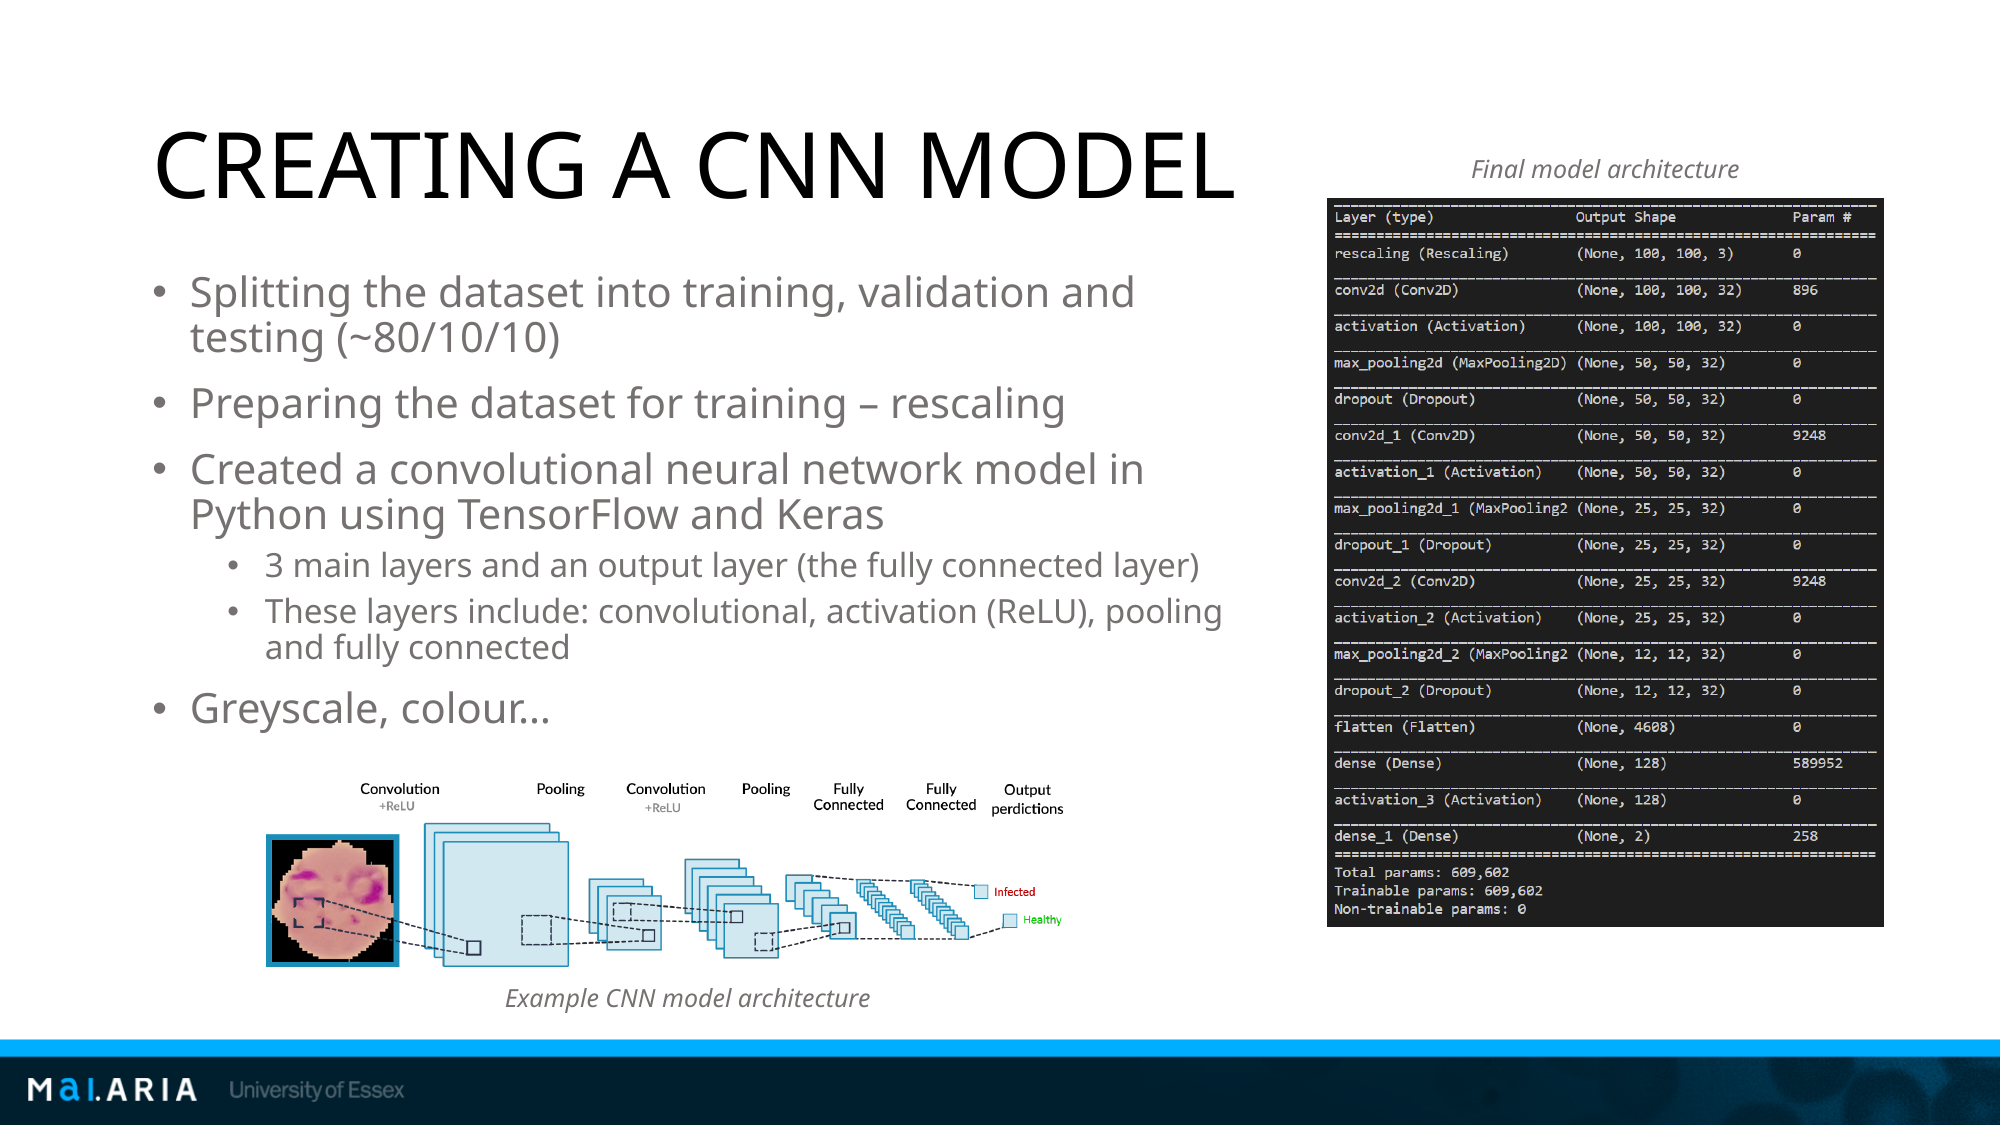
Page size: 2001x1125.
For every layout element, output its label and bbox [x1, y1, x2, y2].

list [0, 0, 2000, 1125]
picture [265, 779, 1083, 967]
picture [1327, 198, 1884, 927]
